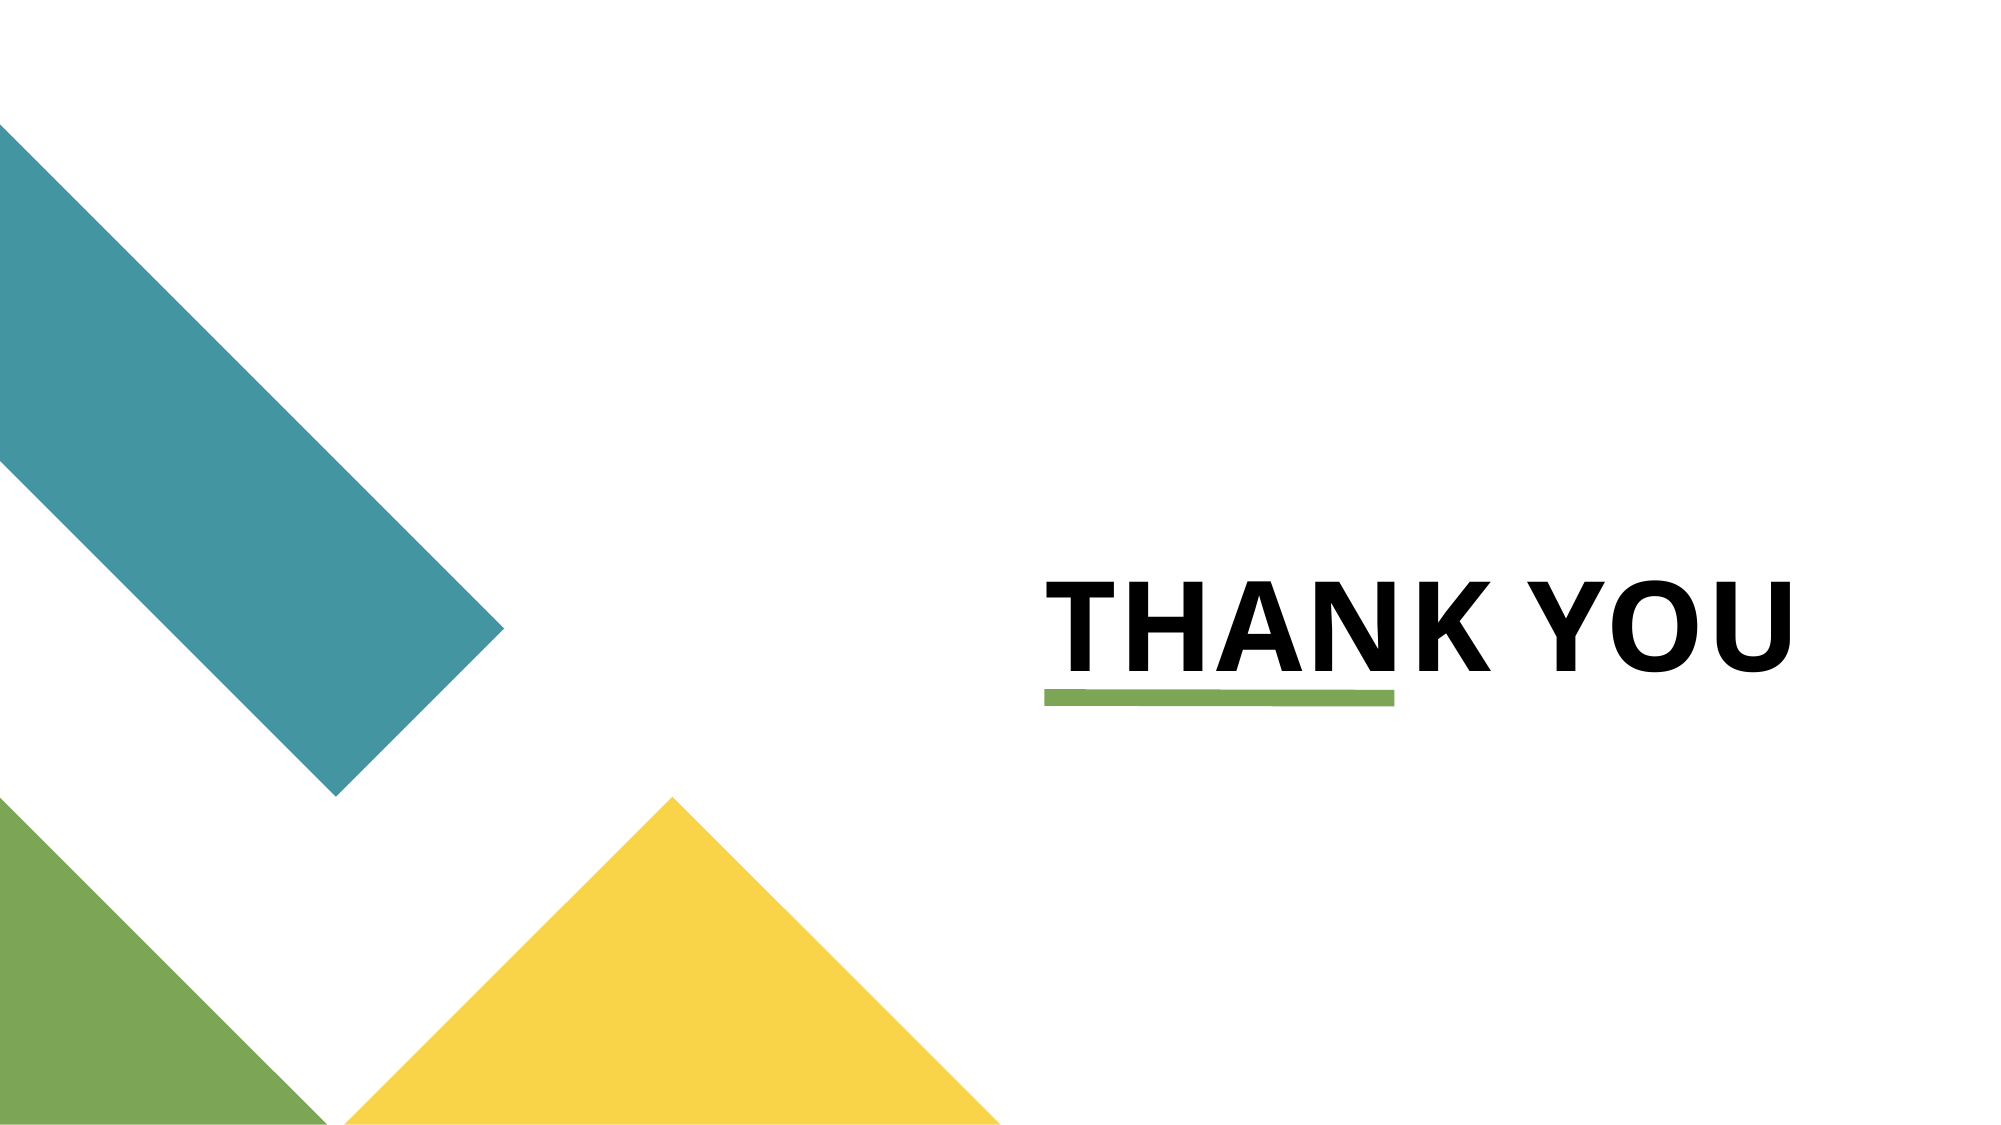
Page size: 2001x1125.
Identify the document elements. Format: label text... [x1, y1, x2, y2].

title THANK YOU [1044, 449, 1946, 699]
